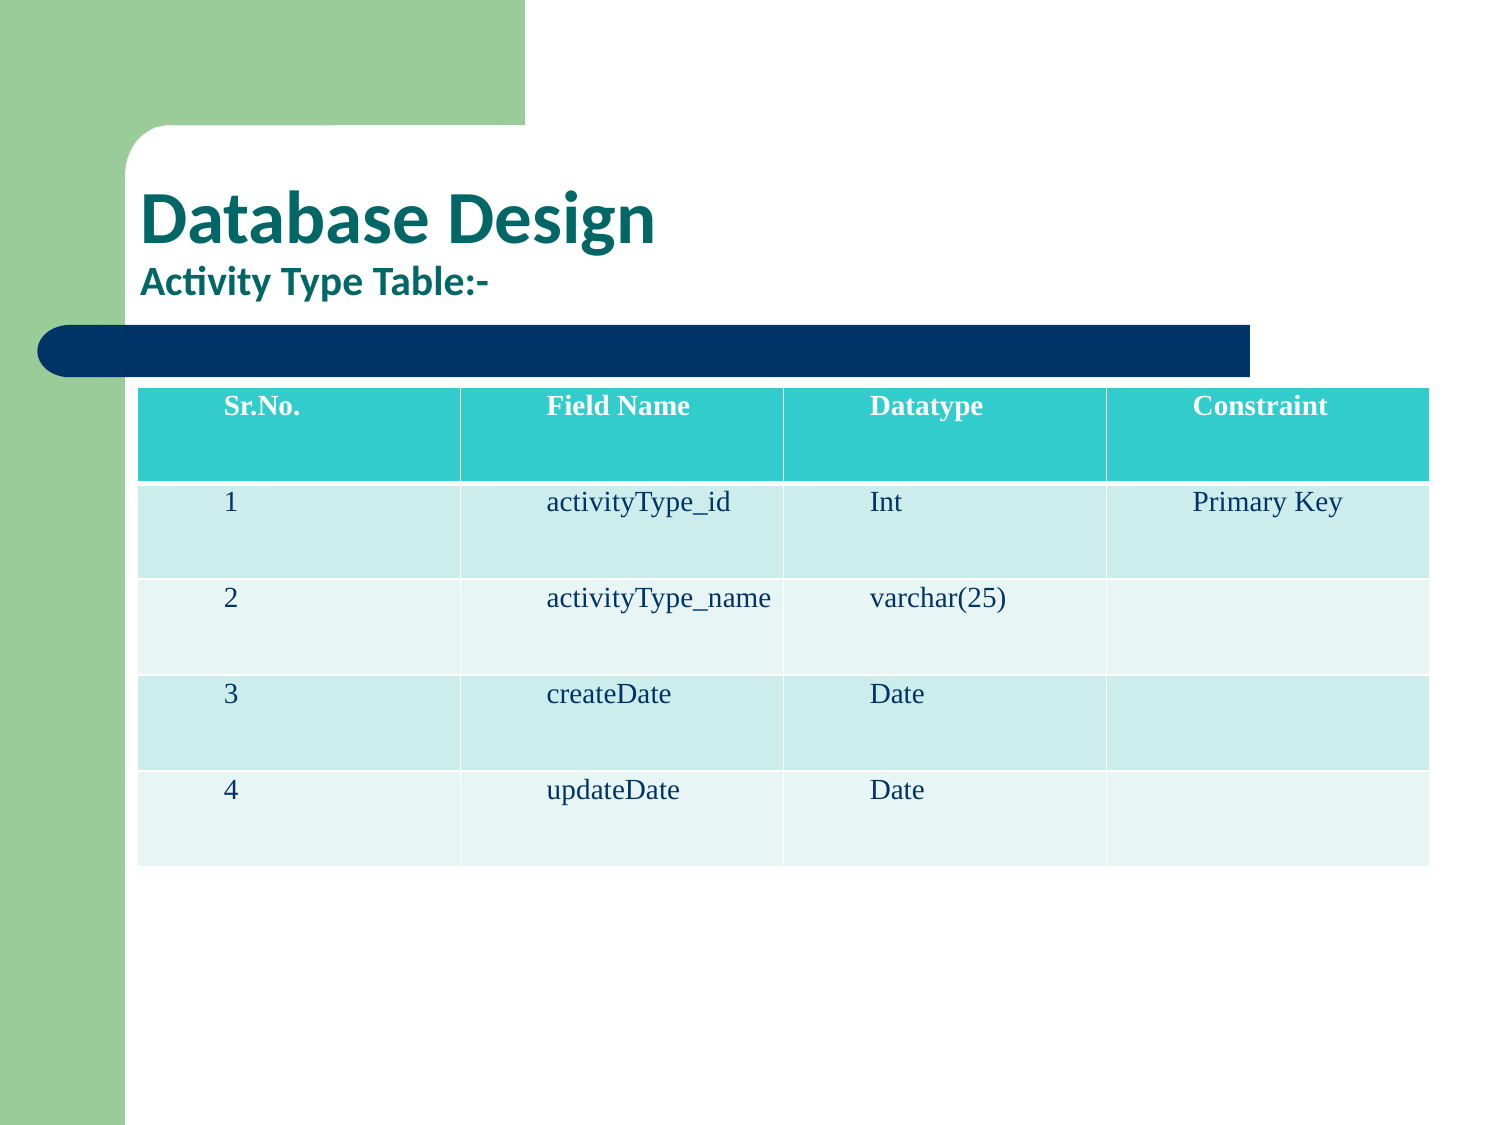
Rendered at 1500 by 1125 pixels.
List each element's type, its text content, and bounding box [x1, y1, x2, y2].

table_cell updateDate [461, 772, 783, 866]
table_cell 2 [138, 580, 460, 674]
table_header Constraint [1107, 388, 1429, 481]
table_header Datatype [784, 388, 1106, 481]
table_cell 1 [138, 486, 460, 578]
table_cell varchar(25) [784, 580, 1106, 674]
table_cell [1107, 676, 1429, 770]
table_cell activityType_name [461, 580, 783, 674]
table_cell Date [784, 676, 1106, 770]
table_cell [1107, 772, 1429, 866]
table_cell createDate [461, 676, 783, 770]
table_cell activityType_id [461, 486, 783, 578]
table_header Sr.No. [138, 388, 460, 481]
table_cell Date [784, 772, 1106, 866]
table_cell Primary Key [1107, 486, 1429, 578]
table_cell 3 [138, 676, 460, 770]
table_cell [1107, 580, 1429, 674]
title Database Design Activity Type Table:- [124, 124, 1426, 313]
table_header Field Name [461, 388, 783, 481]
table_cell 4 [138, 772, 460, 866]
table_cell Int [784, 486, 1106, 578]
